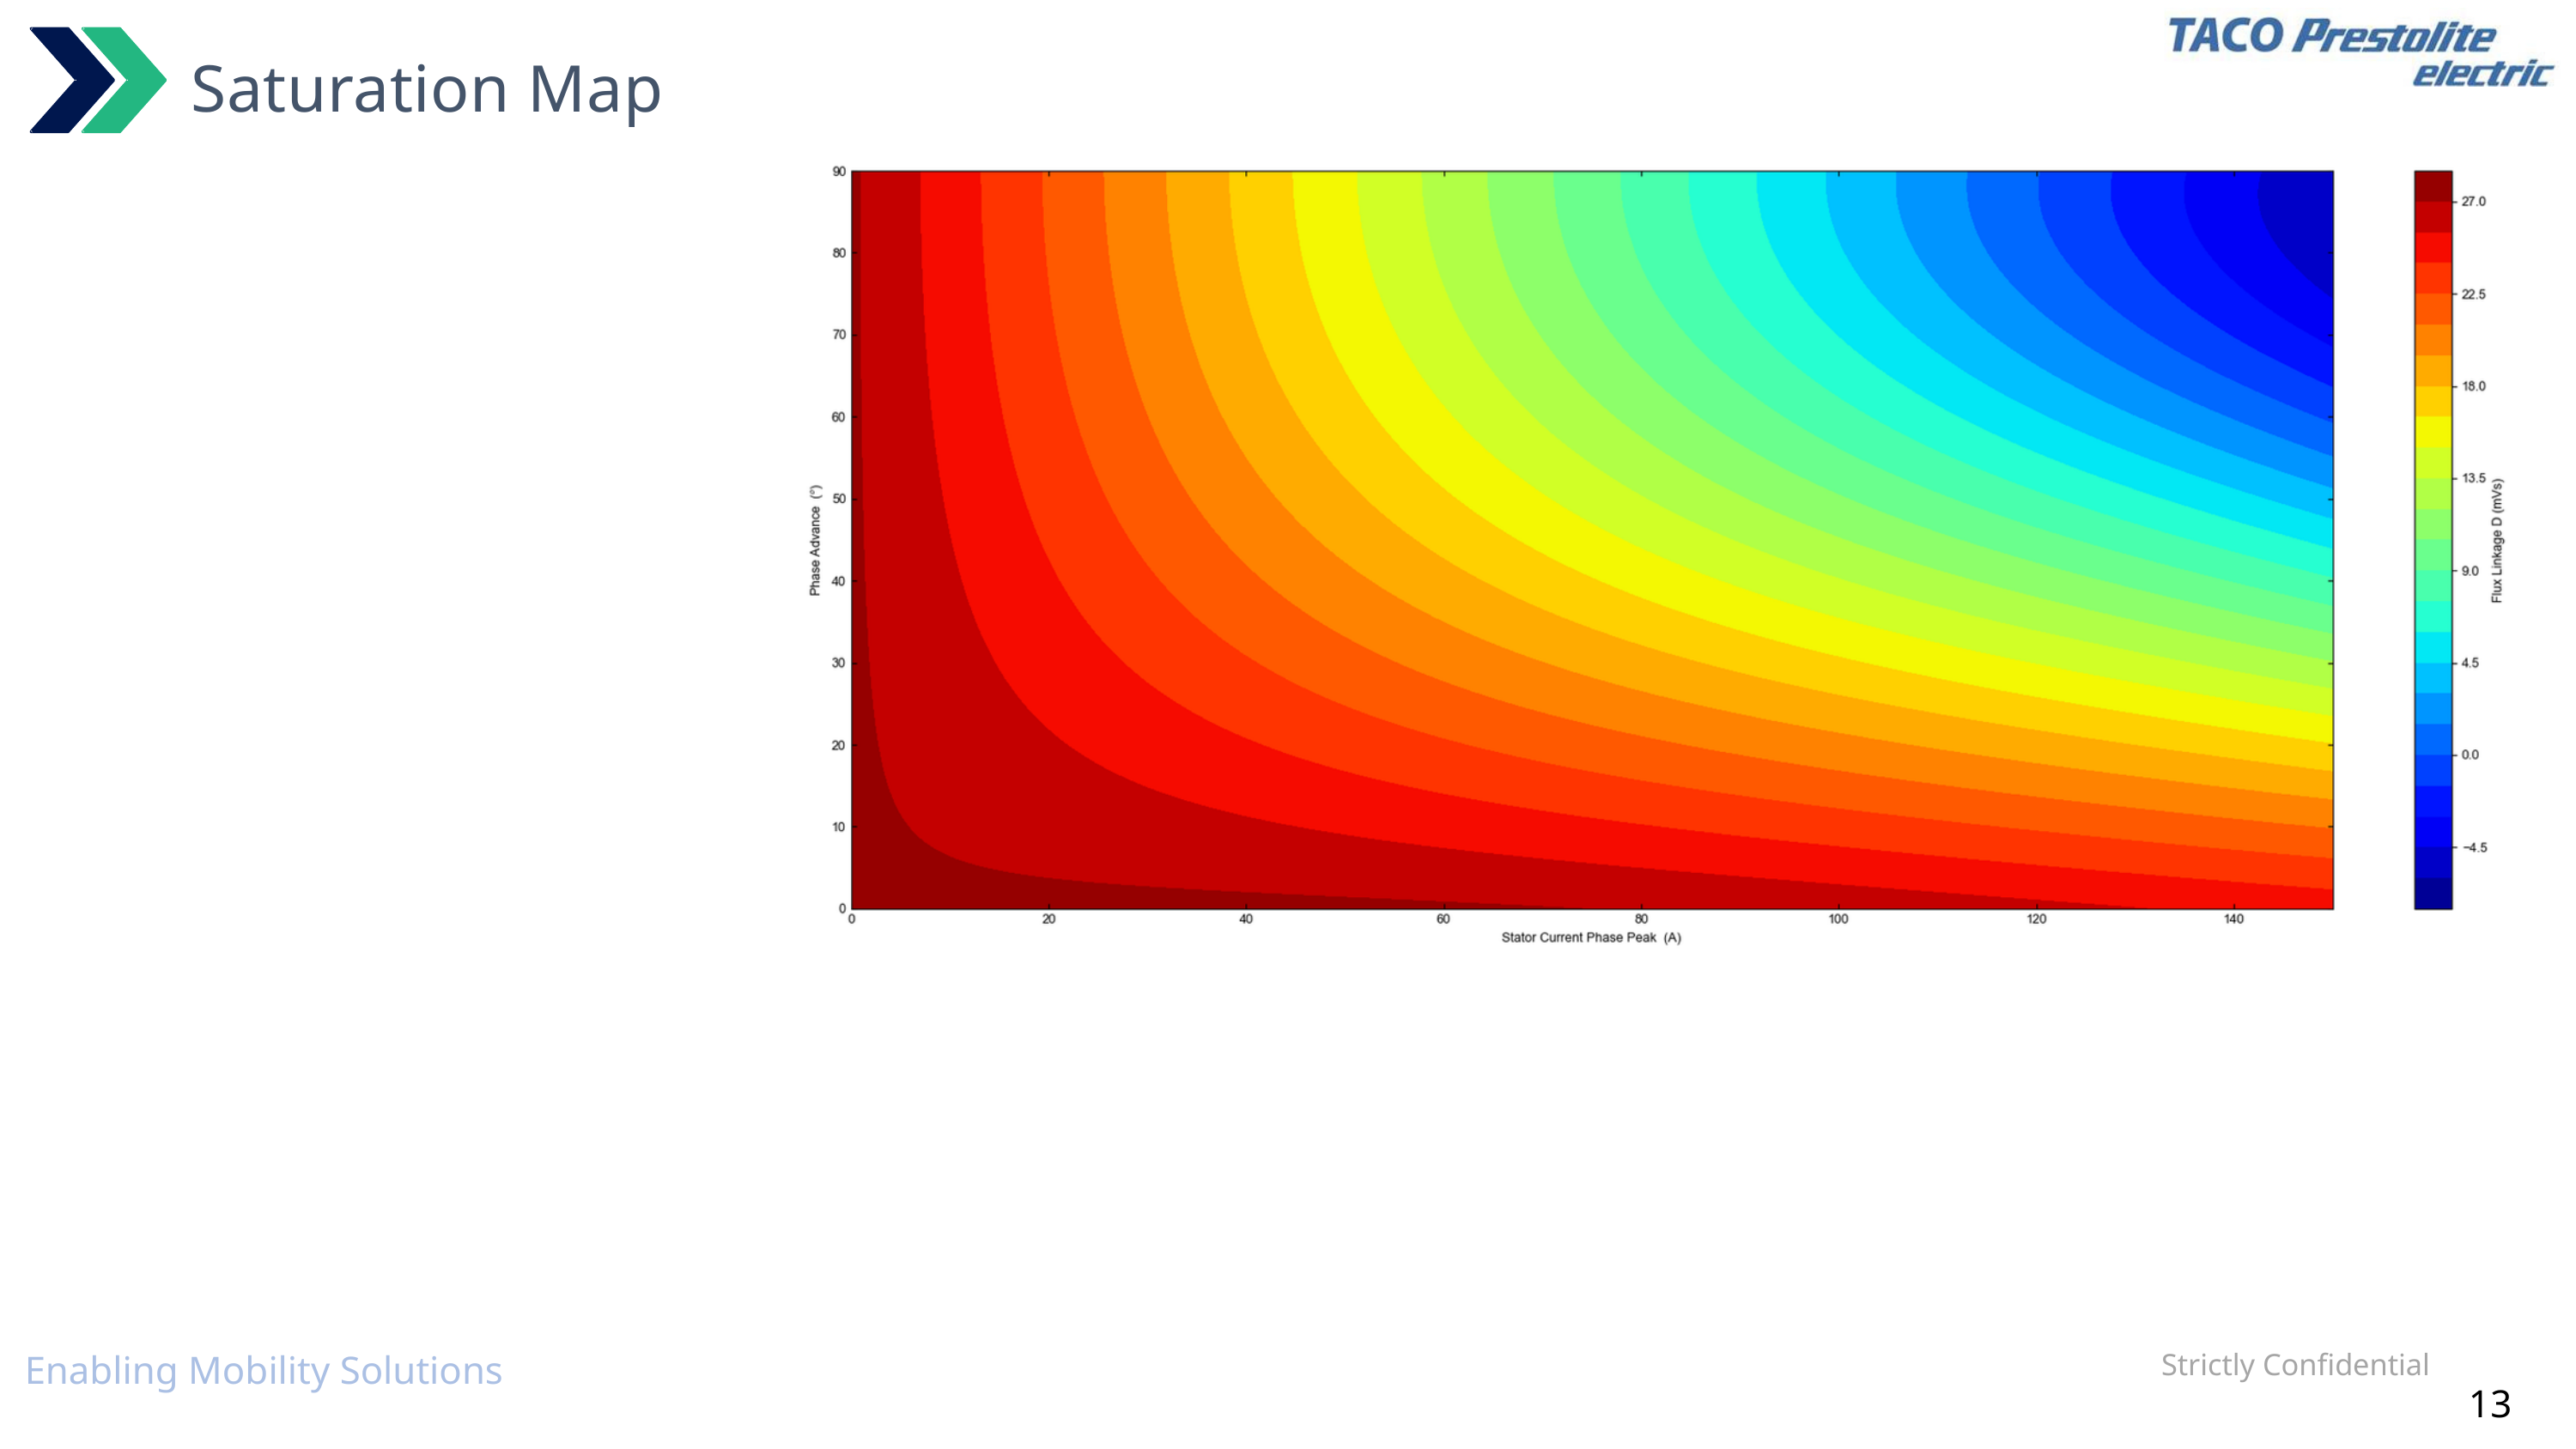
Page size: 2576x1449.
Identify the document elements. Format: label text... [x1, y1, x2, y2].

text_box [29, 27, 116, 134]
text_box Strictly Confidential [2091, 1349, 2430, 1382]
text_box [2164, 8, 2561, 87]
text_box [799, 149, 2511, 955]
text_box 13 [2454, 1379, 2526, 1425]
text_box Enabling Mobility Solutions [0, 1350, 504, 1391]
text_box Saturation Map [191, 55, 2022, 125]
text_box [116, 27, 167, 134]
